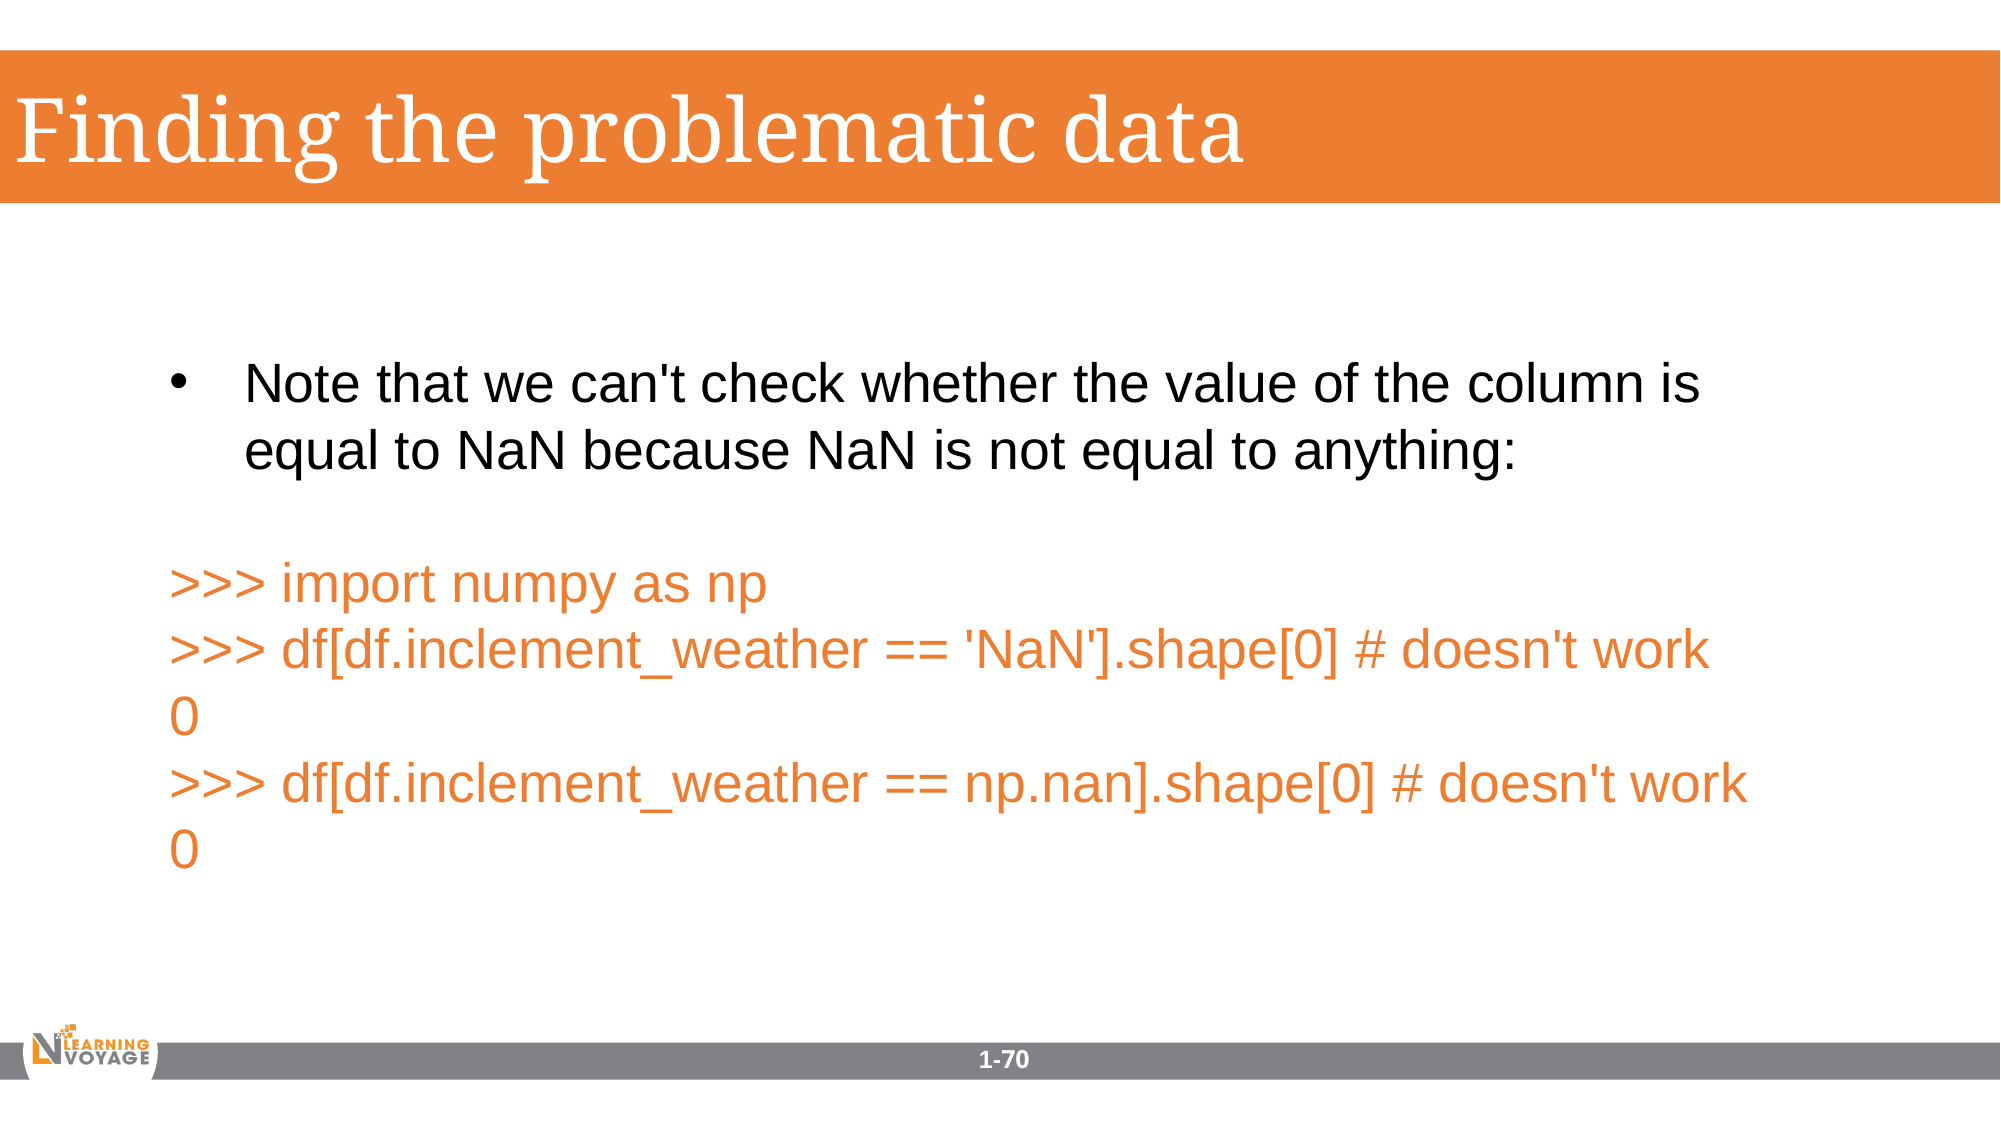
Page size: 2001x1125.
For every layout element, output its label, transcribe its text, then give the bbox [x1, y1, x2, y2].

picture [0, 942, 192, 1125]
text_box Finding the problematic data [0, 49, 2000, 204]
slide_number 1-70 [923, 1026, 1045, 1095]
text_box Note that we can't check whether the value of the column is equal to NaN because NaN is not equal to anything: >>> import numpy as np >>> df[df.inclement_weather == 'NaN'].shape[0] # doesn't work 0 >>> df[df.inclement_weather == np.nan].shape[0] # doesn't work 0 [169, 344, 1831, 880]
